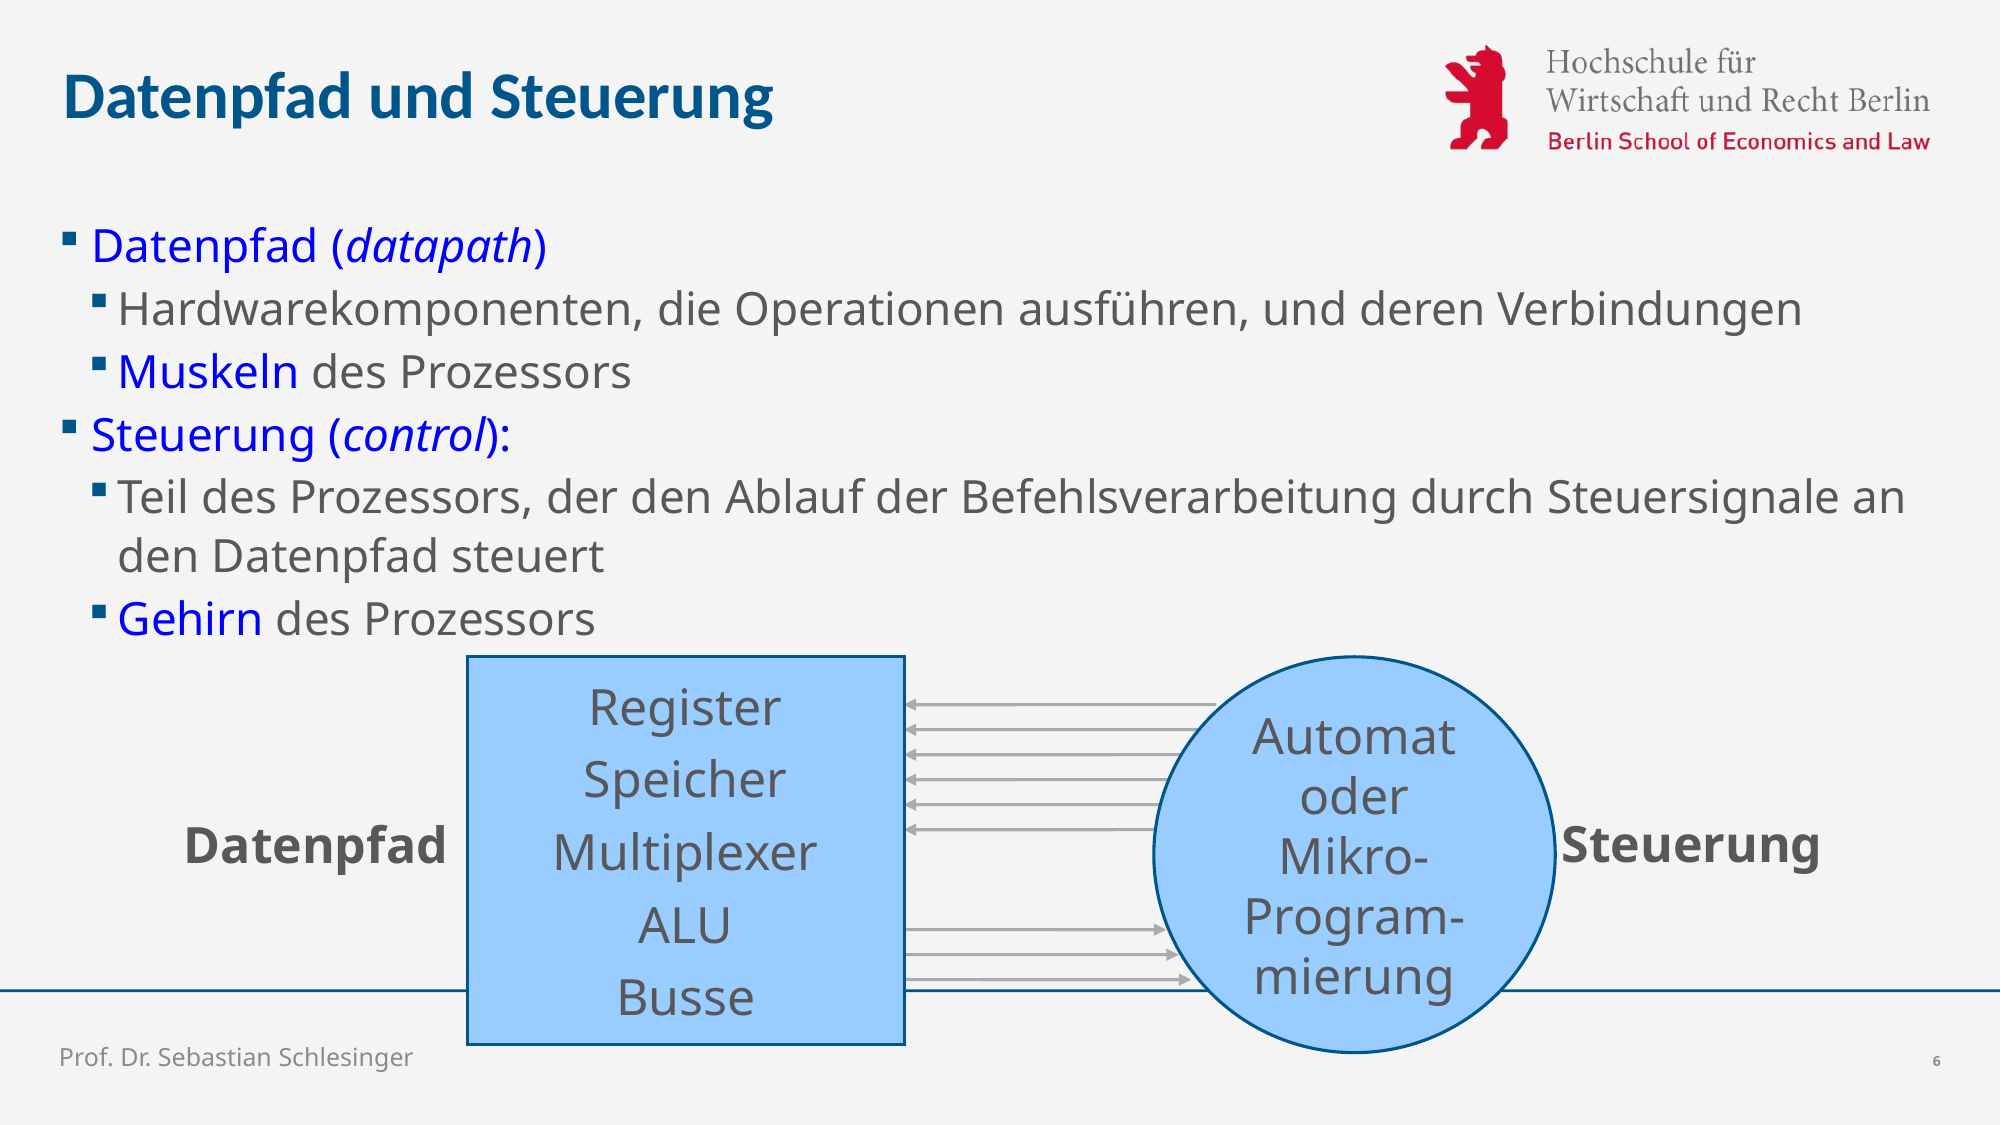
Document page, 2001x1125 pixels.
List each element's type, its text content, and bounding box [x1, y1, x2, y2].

text_box [905, 923, 1167, 936]
text_box Datenpfad [168, 806, 463, 882]
text_box [905, 748, 1181, 761]
text_box [905, 973, 1192, 986]
text_box [905, 823, 1155, 836]
text_box Register Speicher Multiplexer ALU Busse [467, 656, 905, 1045]
text_box [905, 773, 1168, 786]
footer Prof. Dr. Sebastian Schlesinger [58, 1012, 1440, 1072]
text_box [905, 798, 1160, 811]
text_box Steuerung [1549, 804, 1838, 880]
list Datenpfad (datapath) Hardwarekomponenten, die Operationen ausführen, und deren Verbindungen Muskeln des Prozessors Steuerung (control): Teil des Prozessors, der den Ablauf der Befehlsverarbeitung durch Steuersignale an den Datenpfad steuert Gehirn des Prozessors [59, 212, 1941, 943]
text_box Automat oder Mikro- Program- mierung [1153, 656, 1556, 1053]
title Datenpfad und Steuerung [63, 51, 1314, 147]
text_box [905, 948, 1179, 961]
slide_number 6 [1805, 1012, 1941, 1072]
text_box [905, 698, 1217, 711]
text_box [905, 723, 1198, 736]
picture [1434, 42, 1937, 158]
